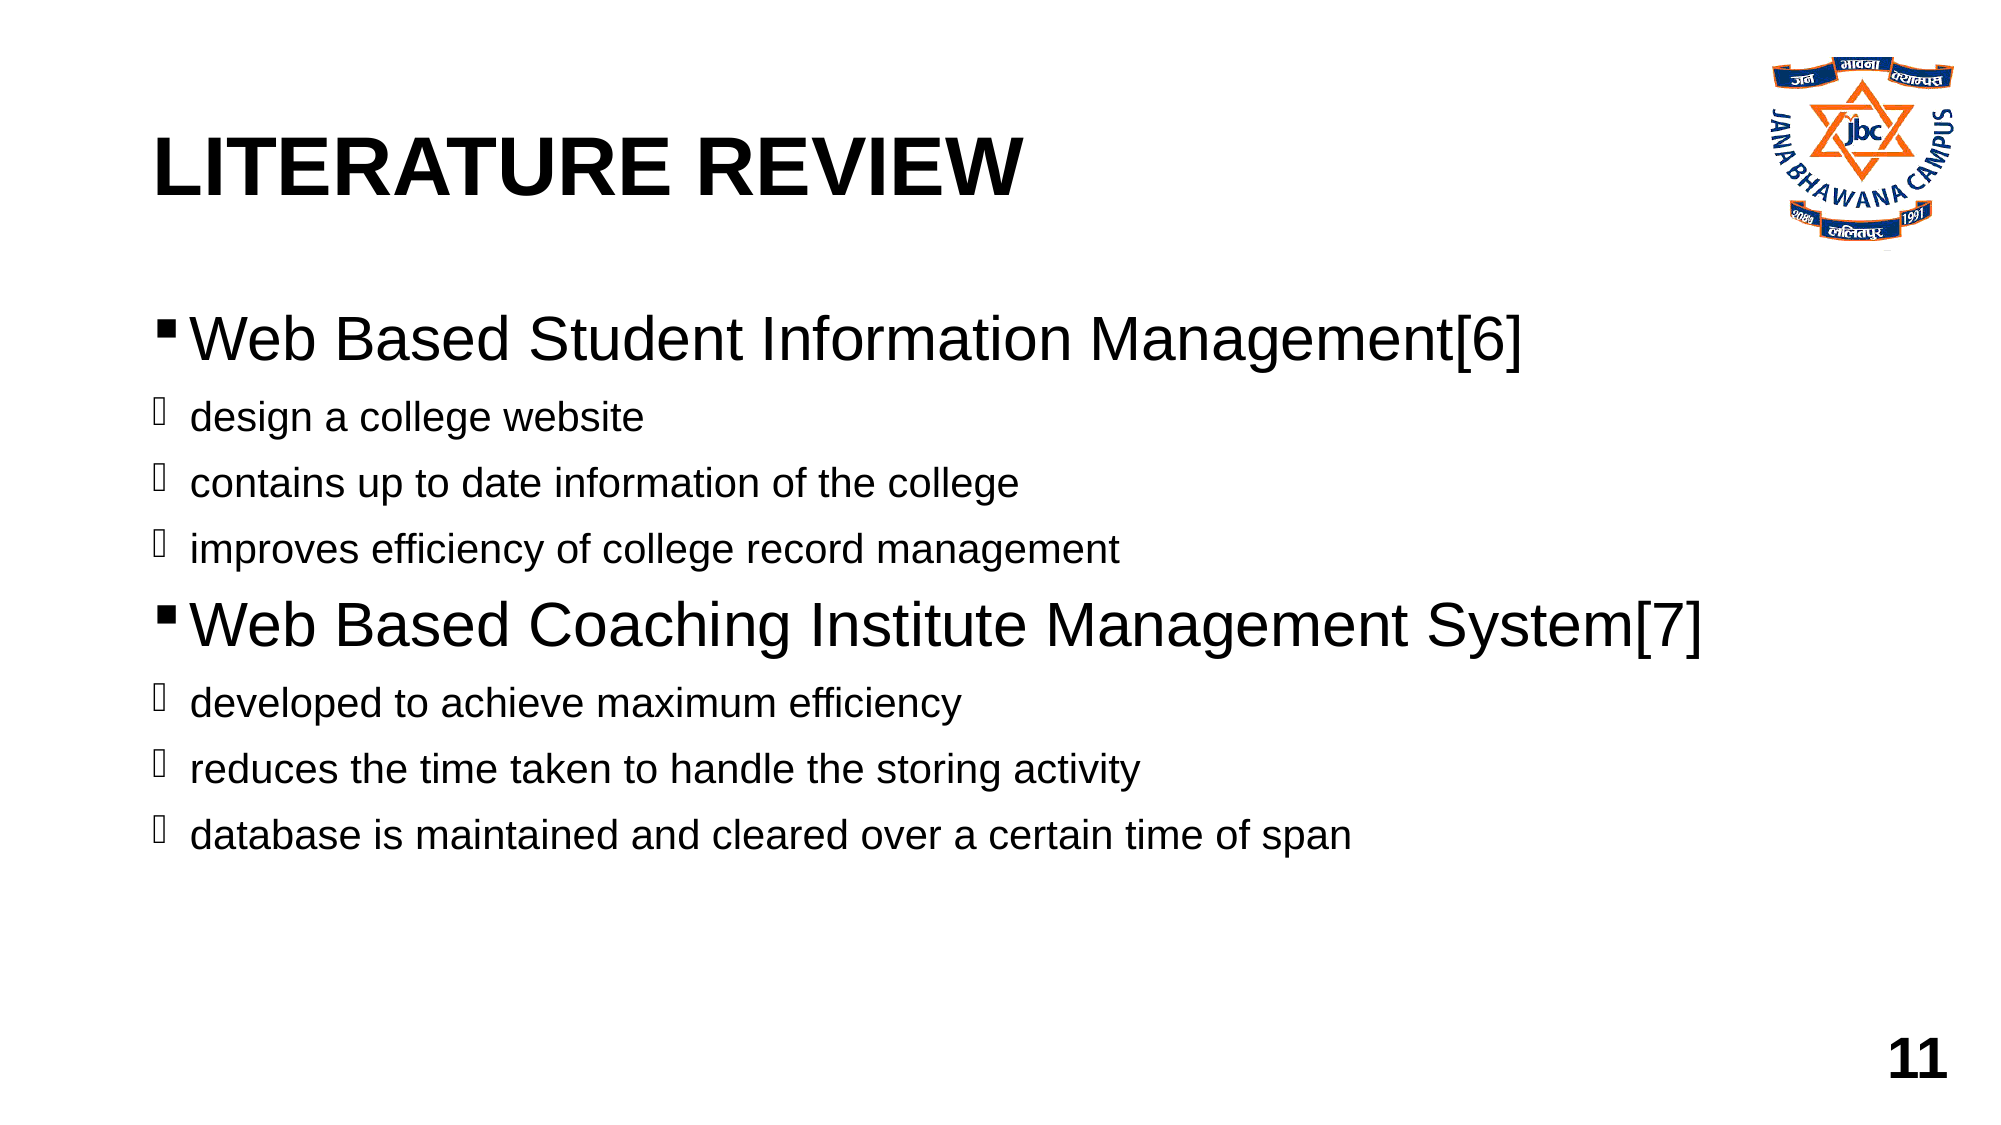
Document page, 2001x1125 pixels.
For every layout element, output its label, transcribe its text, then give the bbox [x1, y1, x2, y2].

title LITERATURE REVIEW [137, 59, 1670, 278]
slide_number 11 [1526, 1025, 1964, 1086]
picture [1761, 47, 1964, 251]
list Web Based Student Information Management[6] design a college website contains up to date information of the college improves efficiency of college record management Web Based Coaching Institute Management System[7] developed to achieve maximum efficiency reduces the time taken to handle the storing activity database is maintained and cleared over a certain time of span [137, 299, 1863, 1014]
